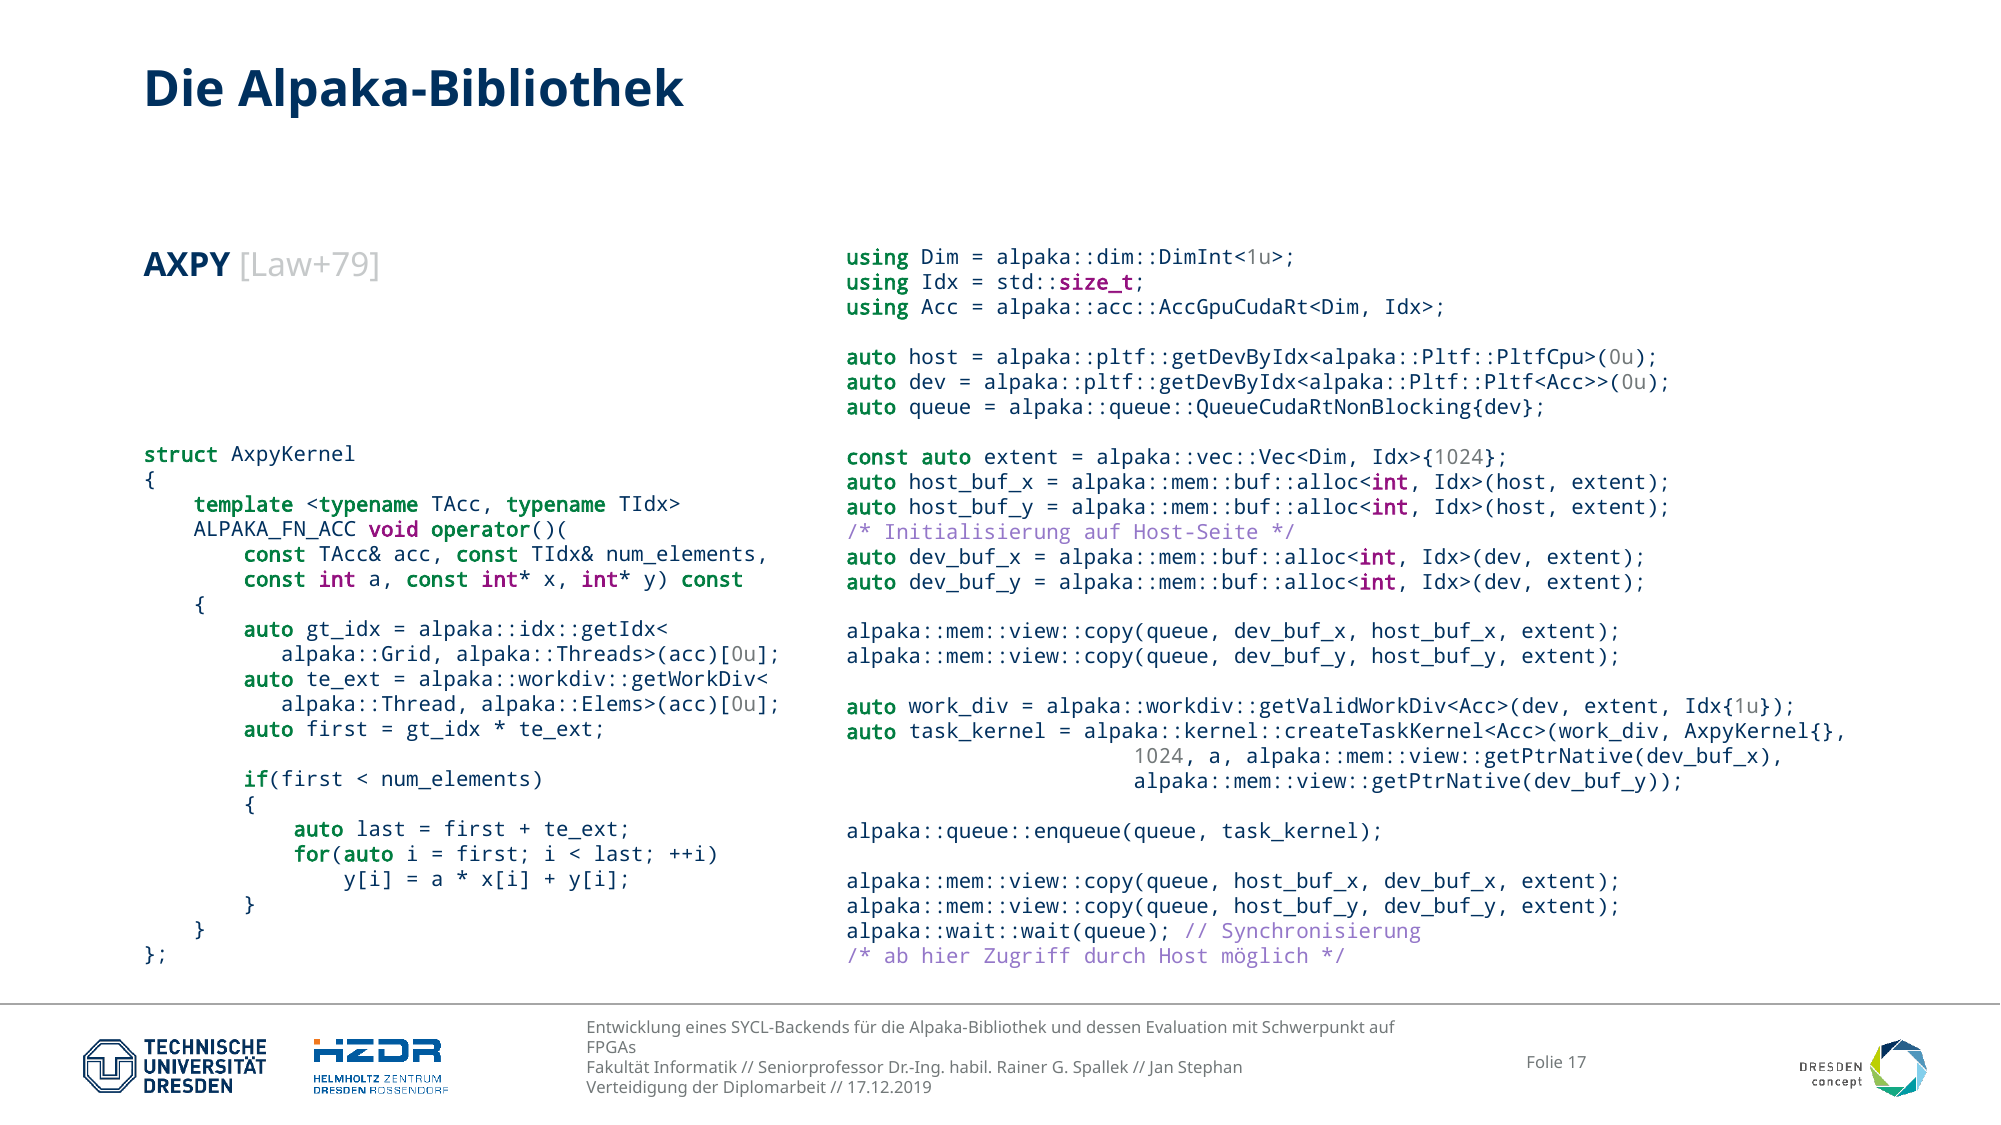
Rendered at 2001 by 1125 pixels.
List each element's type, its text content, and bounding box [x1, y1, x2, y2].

picture [83, 1039, 266, 1093]
title Die Alpaka-Bibliothek [143, 56, 1880, 169]
picture [1800, 1039, 1927, 1097]
list using Dim = alpaka::dim::DimInt<1u>; using Idx = std::size_t; using Acc = alpaka::acc::AccGpuCudaRt<Dim, Idx>; auto host = alpaka::pltf::getDevByIdx<alpaka::Pltf::PltfCpu>(0u); auto dev = alpaka::pltf::getDevByIdx<alpaka::Pltf::Pltf<Acc>>(0u); auto queue = alpaka::queue::QueueCudaRtNonBlocking{dev}; const auto extent = alpaka::vec::Vec<Dim, Idx>{1024}; auto host_buf_x = alpaka::mem::buf::alloc<int, Idx>(host, extent); auto host_buf_y = alpaka::mem::buf::alloc<int, Idx>(host, extent); /* Initialisierung auf Host-Seite */ auto dev_buf_x = alpaka::mem::buf::alloc<int, Idx>(dev, extent); auto dev_buf_y = alpaka::mem::buf::alloc<int, Idx>(dev, extent); alpaka::mem::view::copy(queue, dev_buf_x, host_buf_x, extent); alpaka::mem::view::copy(queue, dev_buf_y, host_buf_y, extent); auto work_div = alpaka::workdiv::getValidWorkDiv<Acc>(dev, extent, Idx{1u}); auto task_kernel = alpaka::kernel::createTaskKernel<Acc>(work_div, AxpyKernel{}, 1024, a, alpaka::mem::view::getPtrNative(dev_buf_x), alpaka::mem::view::getPtrNative(dev_buf_y)); alpaka::queue::enqueue(queue, task_kernel); alpaka::mem::view::copy(queue, host_buf_x, dev_buf_x, extent); alpaka::mem::view::copy(queue, host_buf_y, dev_buf_y, extent); alpaka::wait::wait(queue); // Synchronisierung /* ab hier Zugriff durch Host möglich */ [846, 243, 1880, 957]
picture [302, 1027, 459, 1105]
